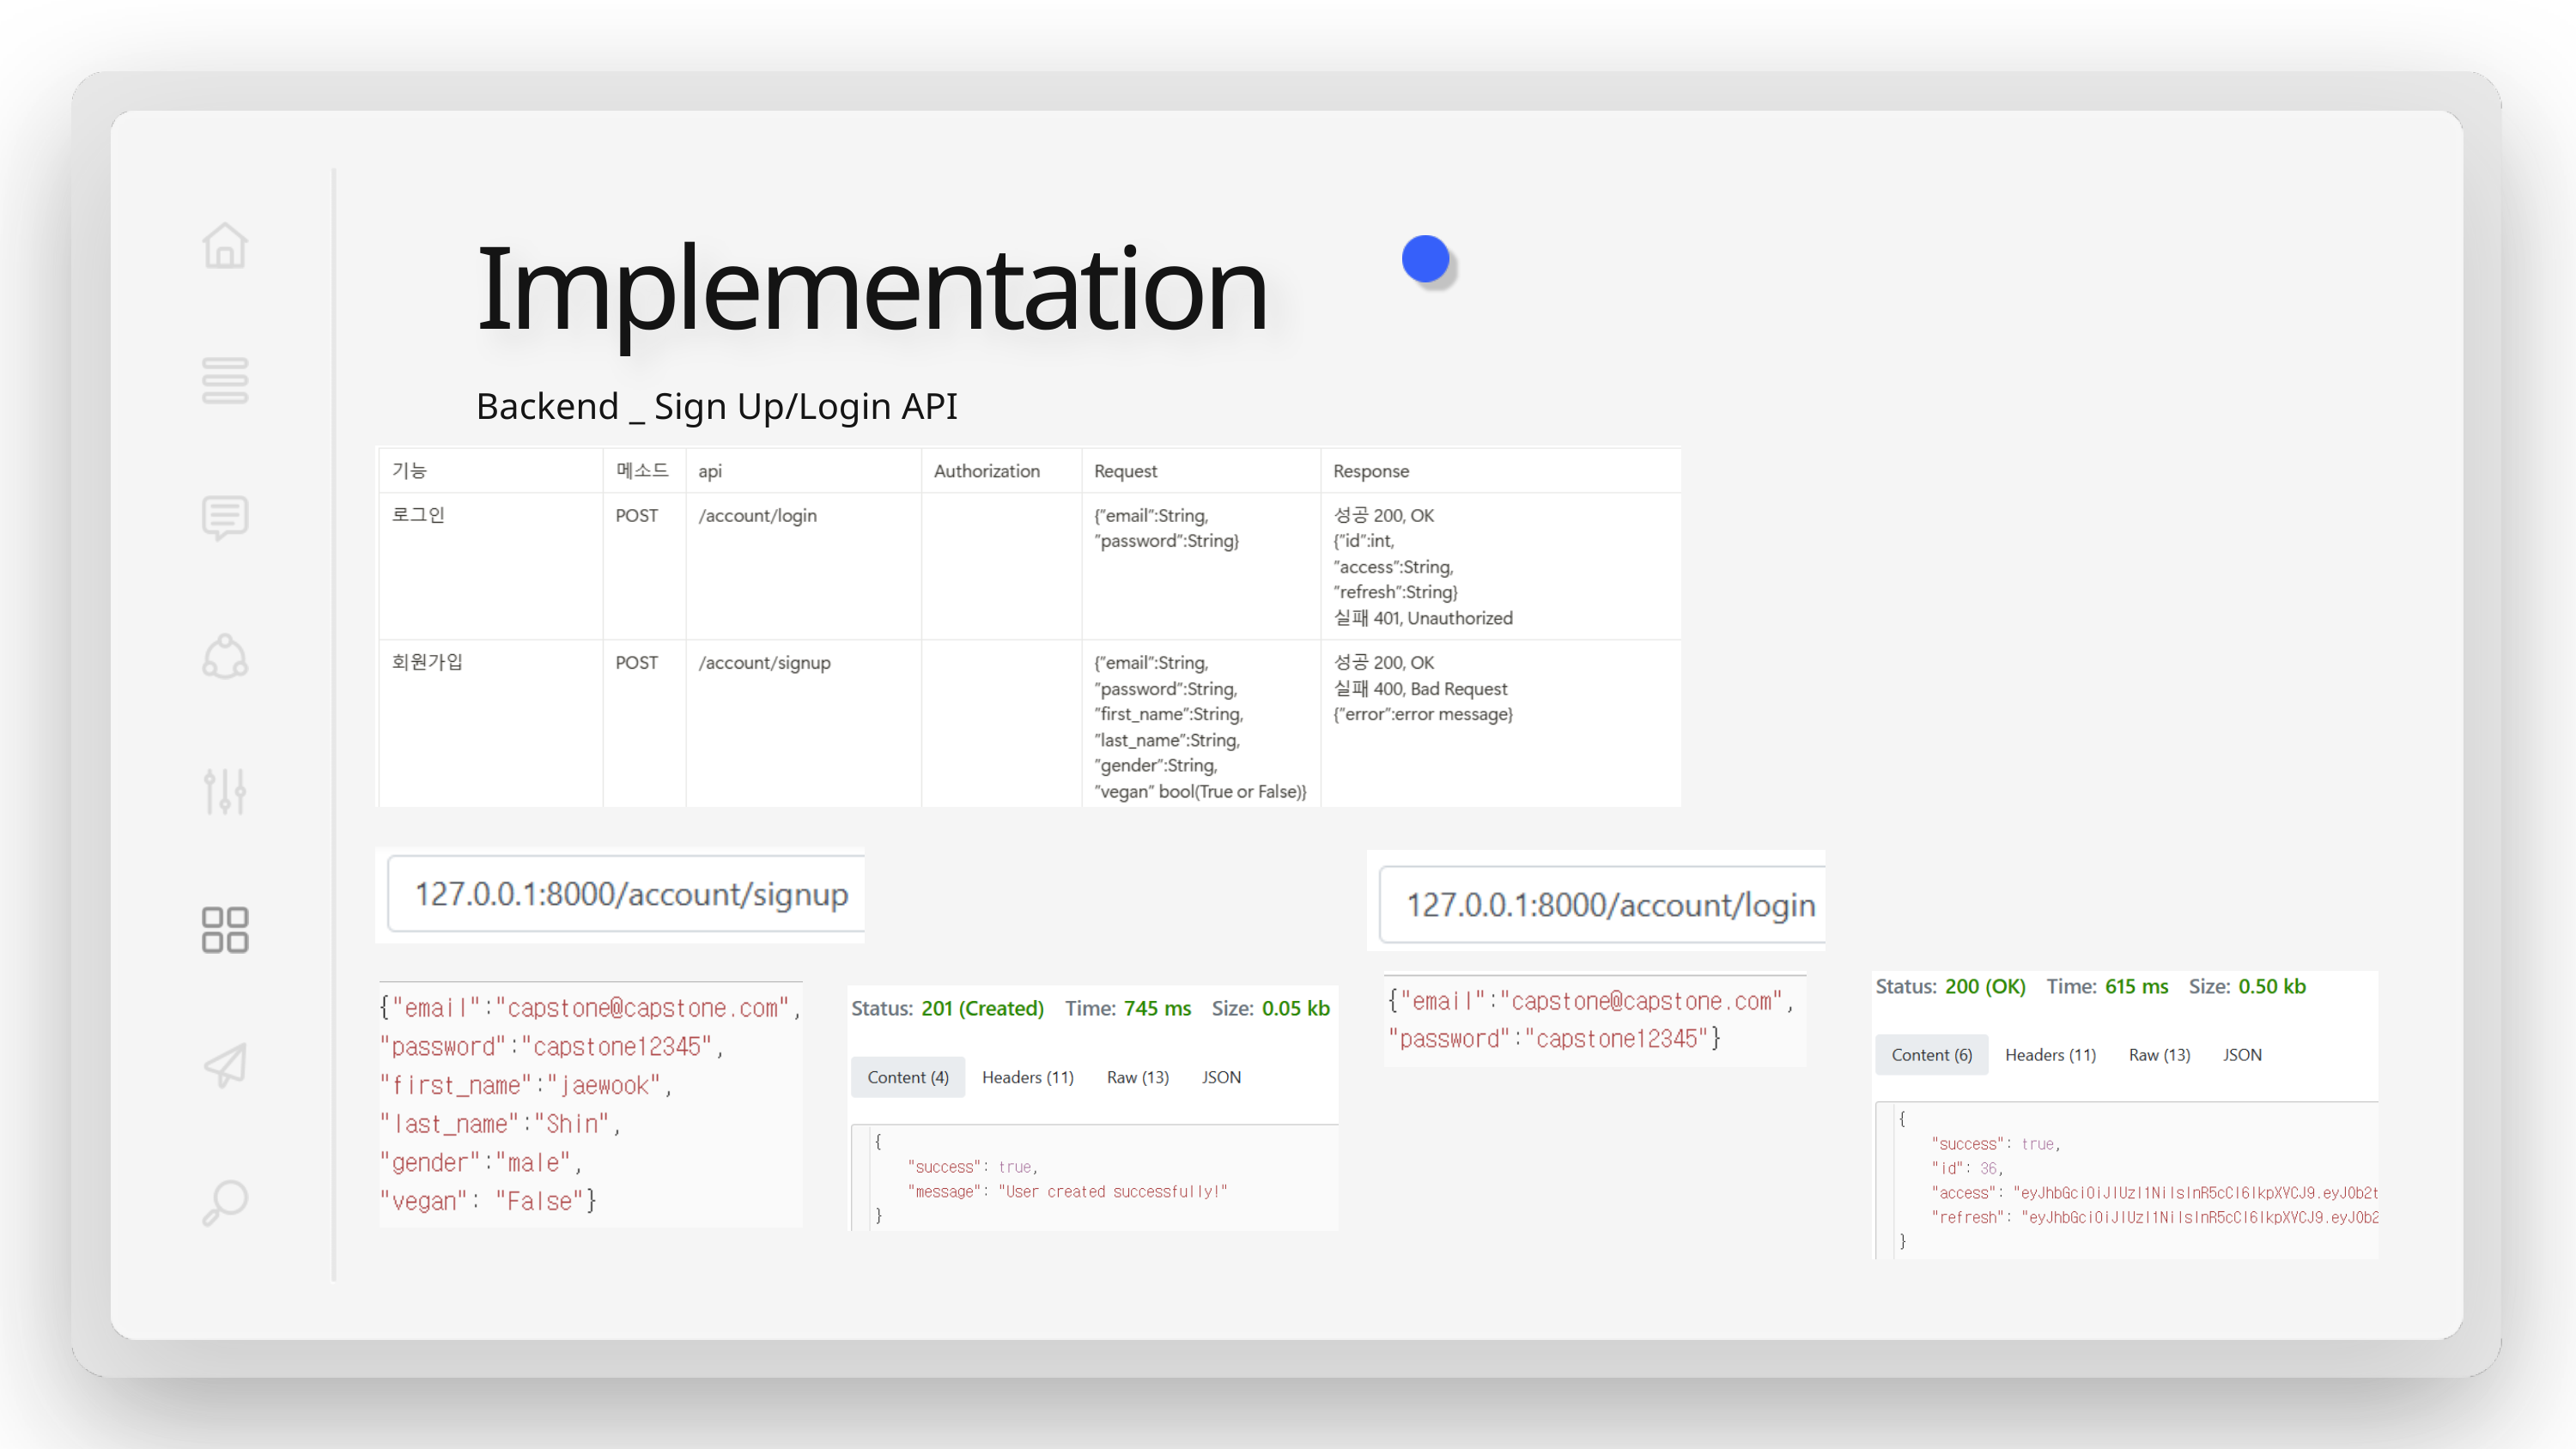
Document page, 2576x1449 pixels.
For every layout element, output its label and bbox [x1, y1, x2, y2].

picture [0, 70, 2504, 1378]
